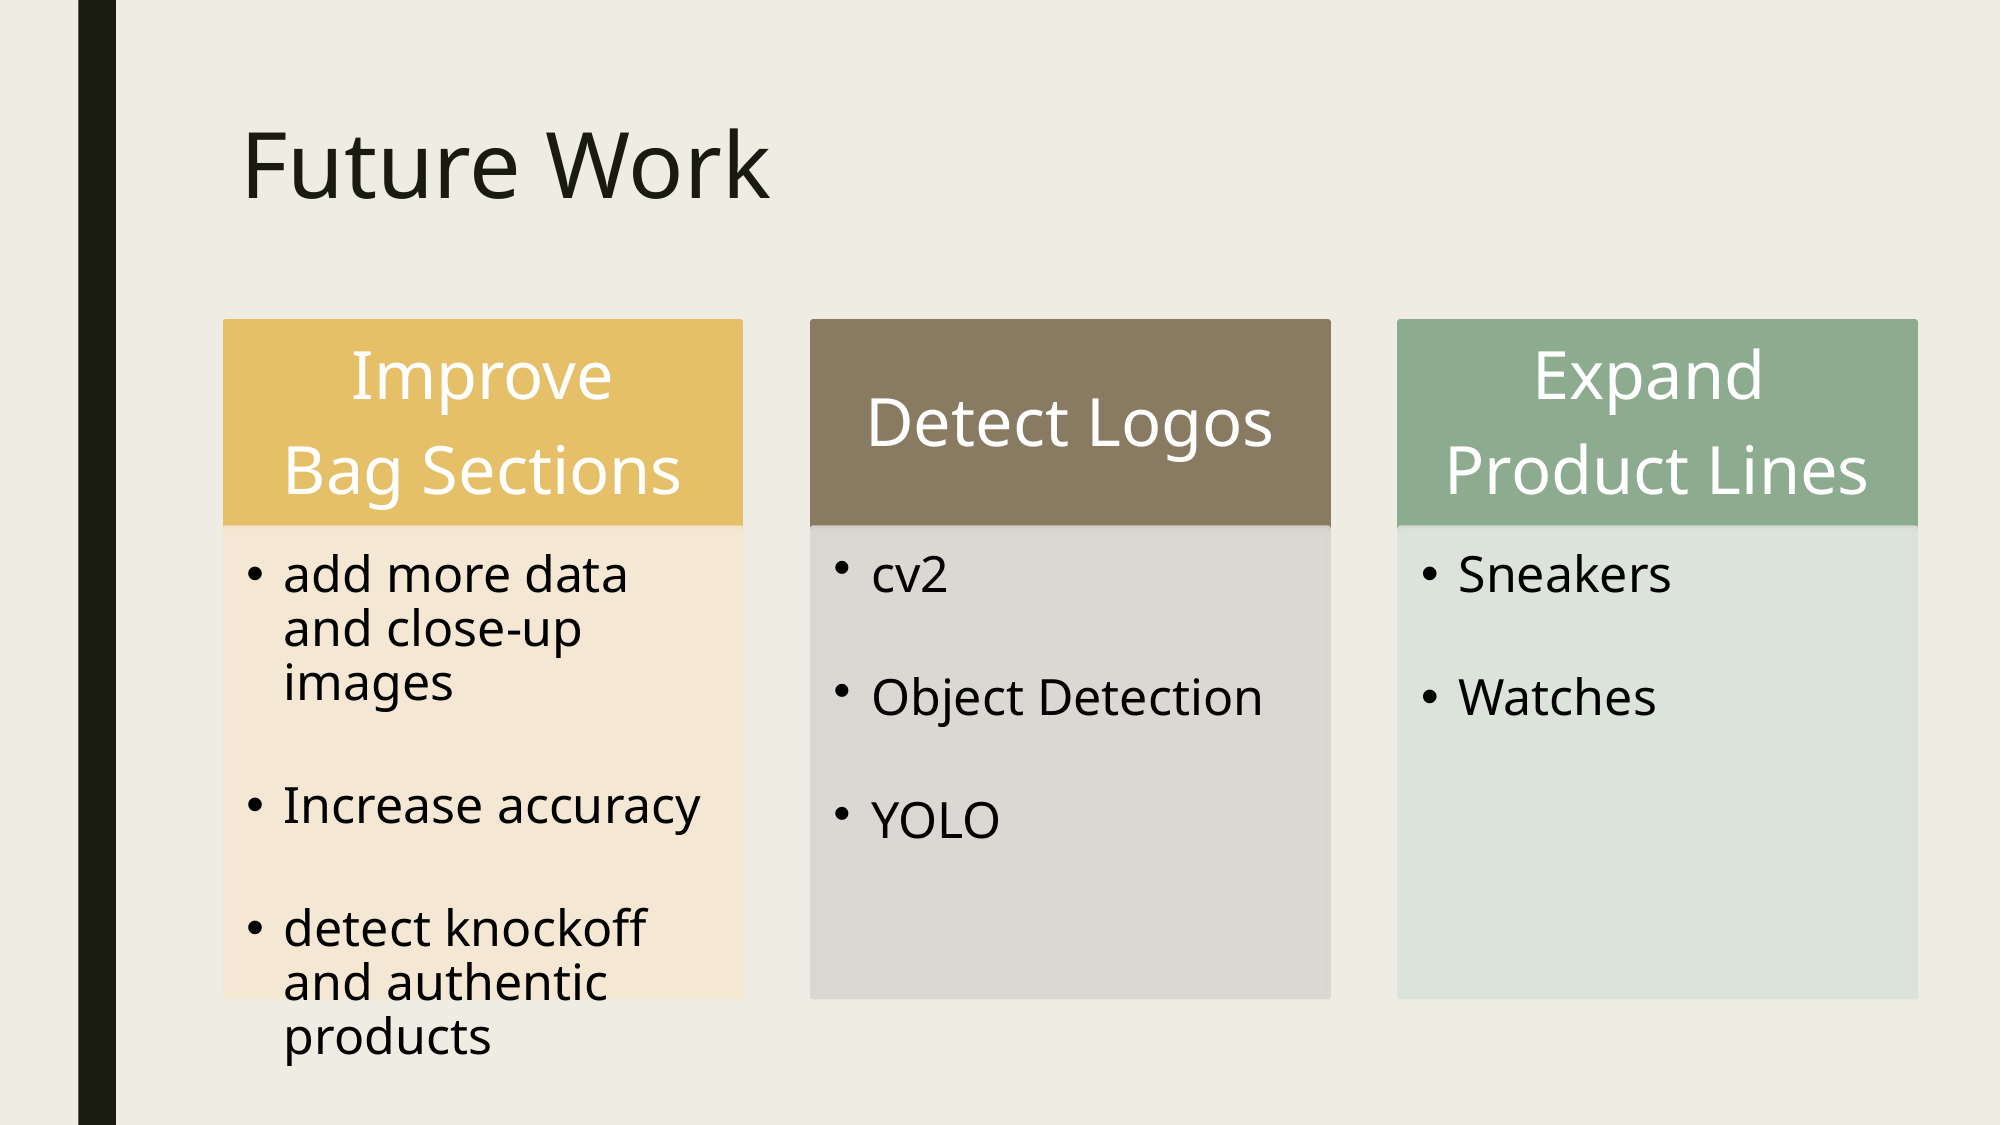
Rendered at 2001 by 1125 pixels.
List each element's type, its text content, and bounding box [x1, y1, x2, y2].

title Future Work [225, 112, 1800, 306]
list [224, 306, 1916, 1013]
